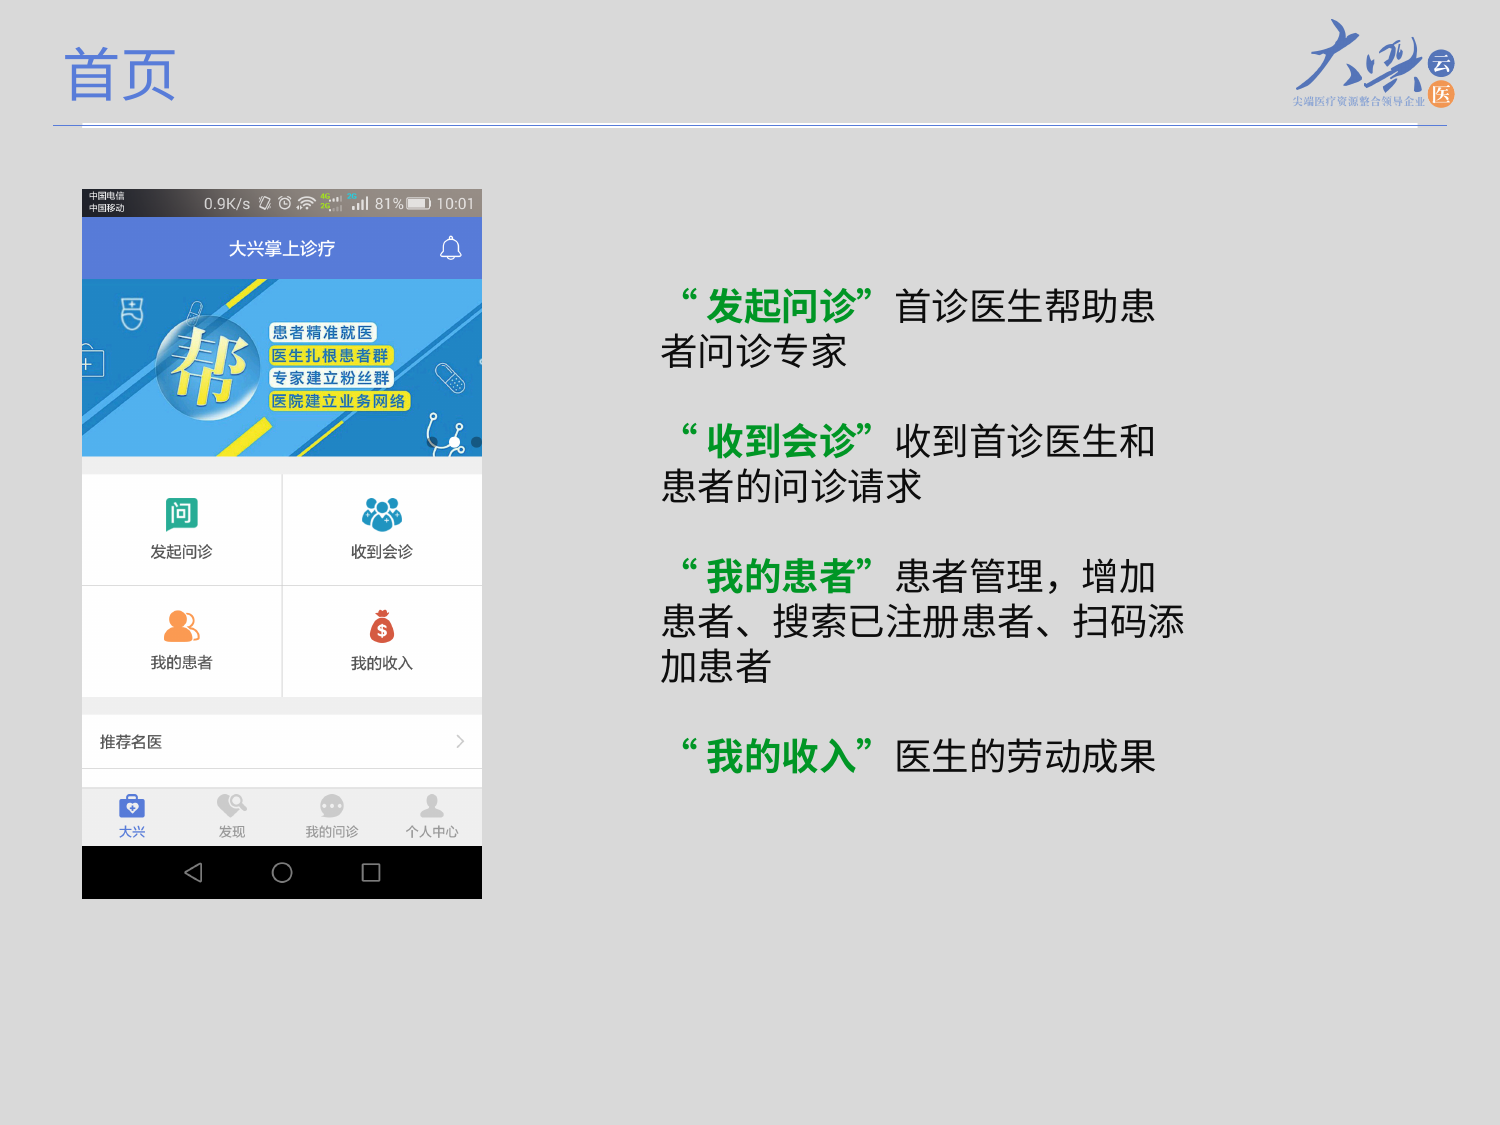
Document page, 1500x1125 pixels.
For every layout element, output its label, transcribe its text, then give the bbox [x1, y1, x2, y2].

text_box 首页 [47, 31, 1288, 116]
picture [82, 189, 482, 899]
picture [1292, 13, 1461, 114]
text_box “发起问诊”首诊医生帮助患者问诊专家 “收到会诊”收到首诊医生和患者的问诊请求 “我的患者”患者管理，增加患者、搜索已注册患者、扫码添加患者 “我的收入”医生的劳动成果 [645, 275, 1208, 785]
